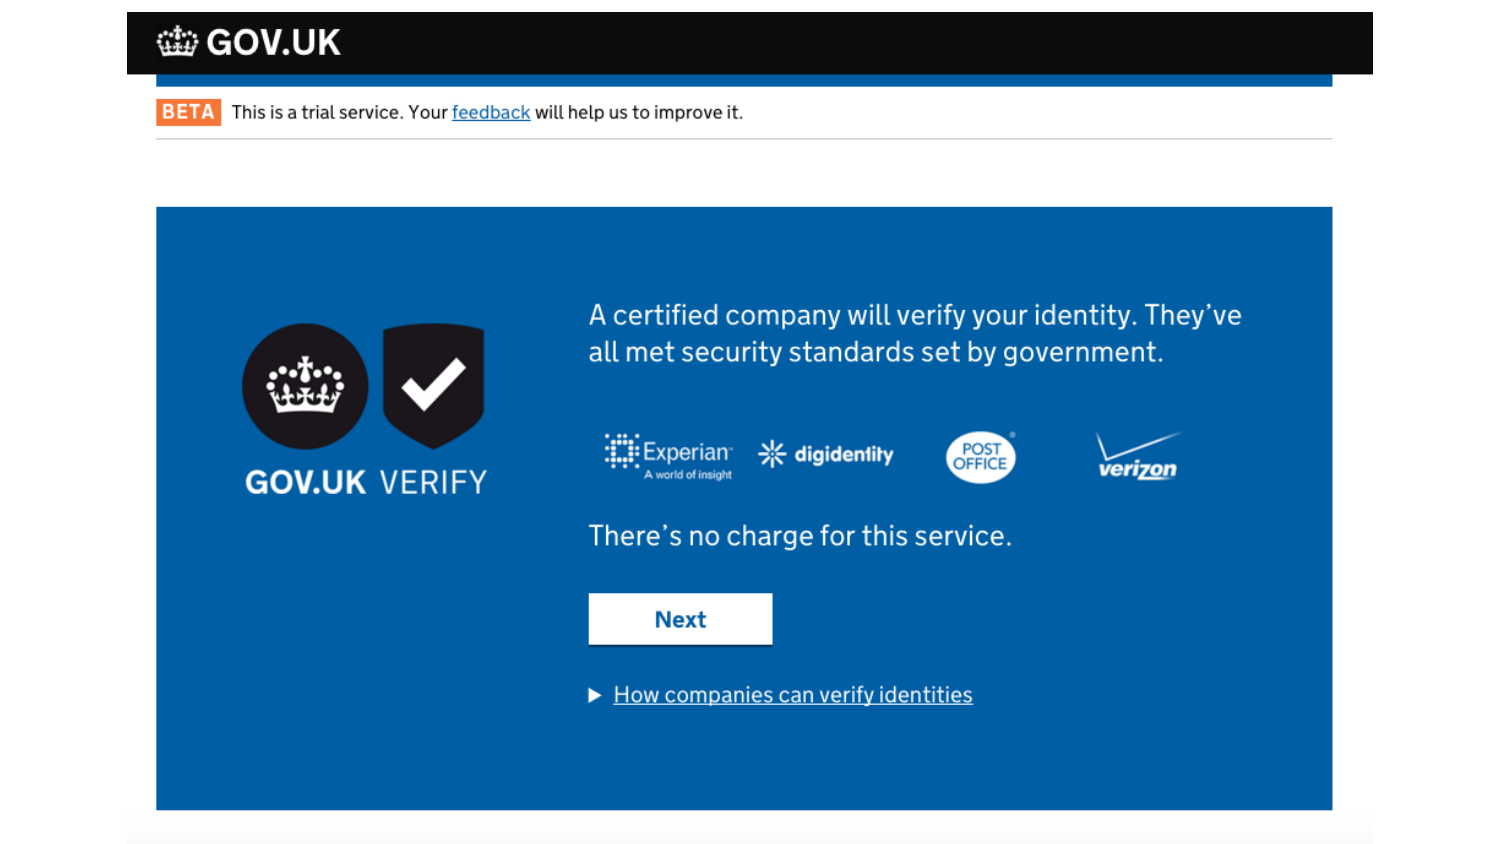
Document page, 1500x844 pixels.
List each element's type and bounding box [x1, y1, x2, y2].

picture [126, 12, 1373, 844]
